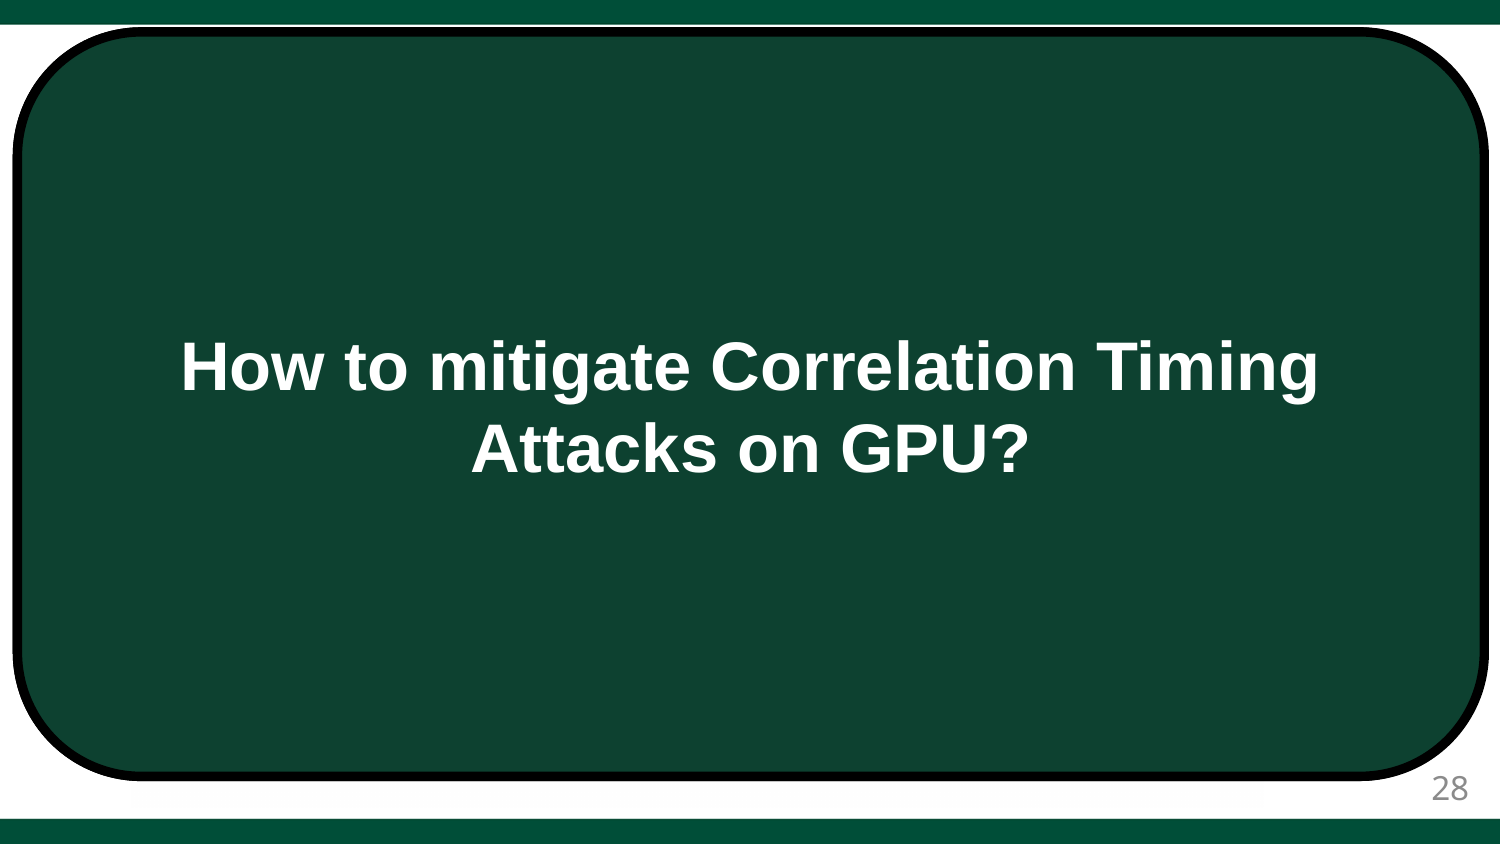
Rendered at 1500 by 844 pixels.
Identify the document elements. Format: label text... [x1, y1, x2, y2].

slide_number 28 [1268, 766, 1485, 812]
text_box How to mitigate Correlation Timing Attacks on GPU? [15, 29, 1487, 779]
title Simulating Timing Attack on our Set-up [17, 1, 1483, 130]
picture [0, 0, 1500, 844]
